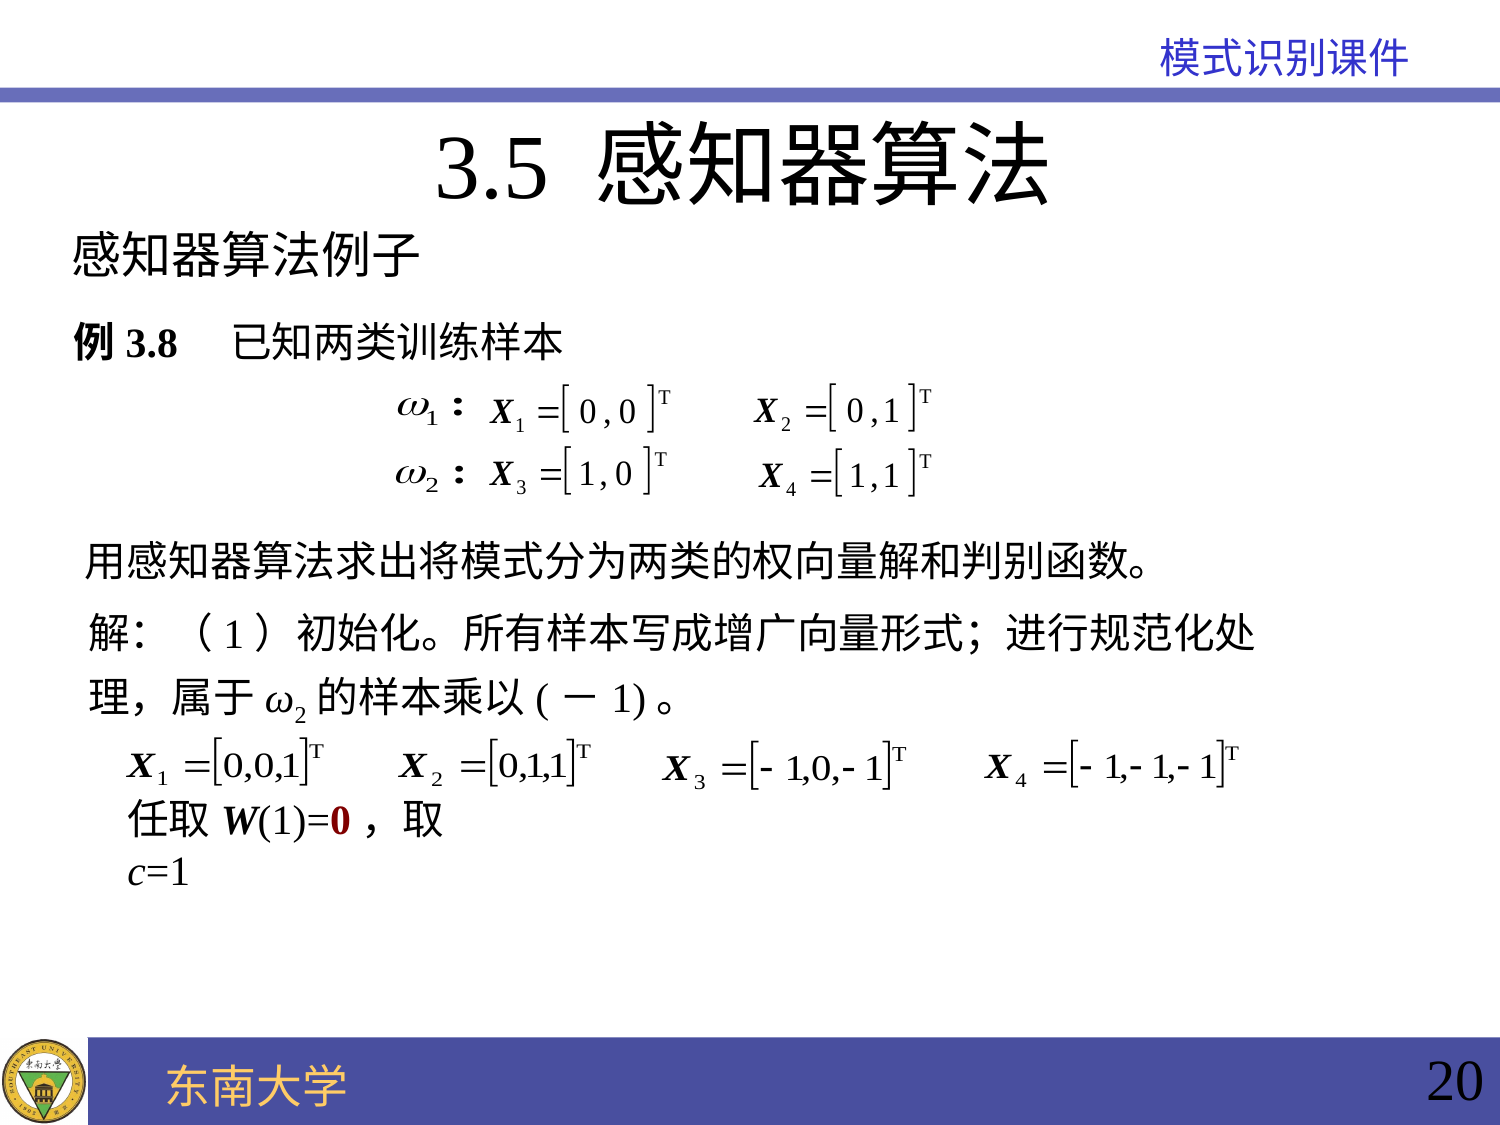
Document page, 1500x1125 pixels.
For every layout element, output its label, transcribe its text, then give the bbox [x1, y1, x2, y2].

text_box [387, 378, 940, 504]
picture [0, 1038, 88, 1125]
text_box 例3.8 已知两类训练样本 [59, 295, 1405, 334]
text_box 例3.8 已知两类训练样本 [59, 335, 1405, 373]
text_box 3.5 感知器算法 [112, 99, 1376, 256]
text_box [117, 735, 1247, 799]
text_box 任取W(1)=0，取c=1 [112, 800, 526, 901]
text_box 用感知器算法求出将模式分为两类的权向量解和判别函数。 [0, 515, 1430, 593]
slide_number 20 [1399, 1034, 1500, 1111]
text_box 解：（1）初始化。所有样本写成增广向量形式；进行规范化处理，属于ω2的样本乘以(－1)。 [73, 593, 1350, 736]
text_box 感知器算法例子 [57, 216, 437, 292]
